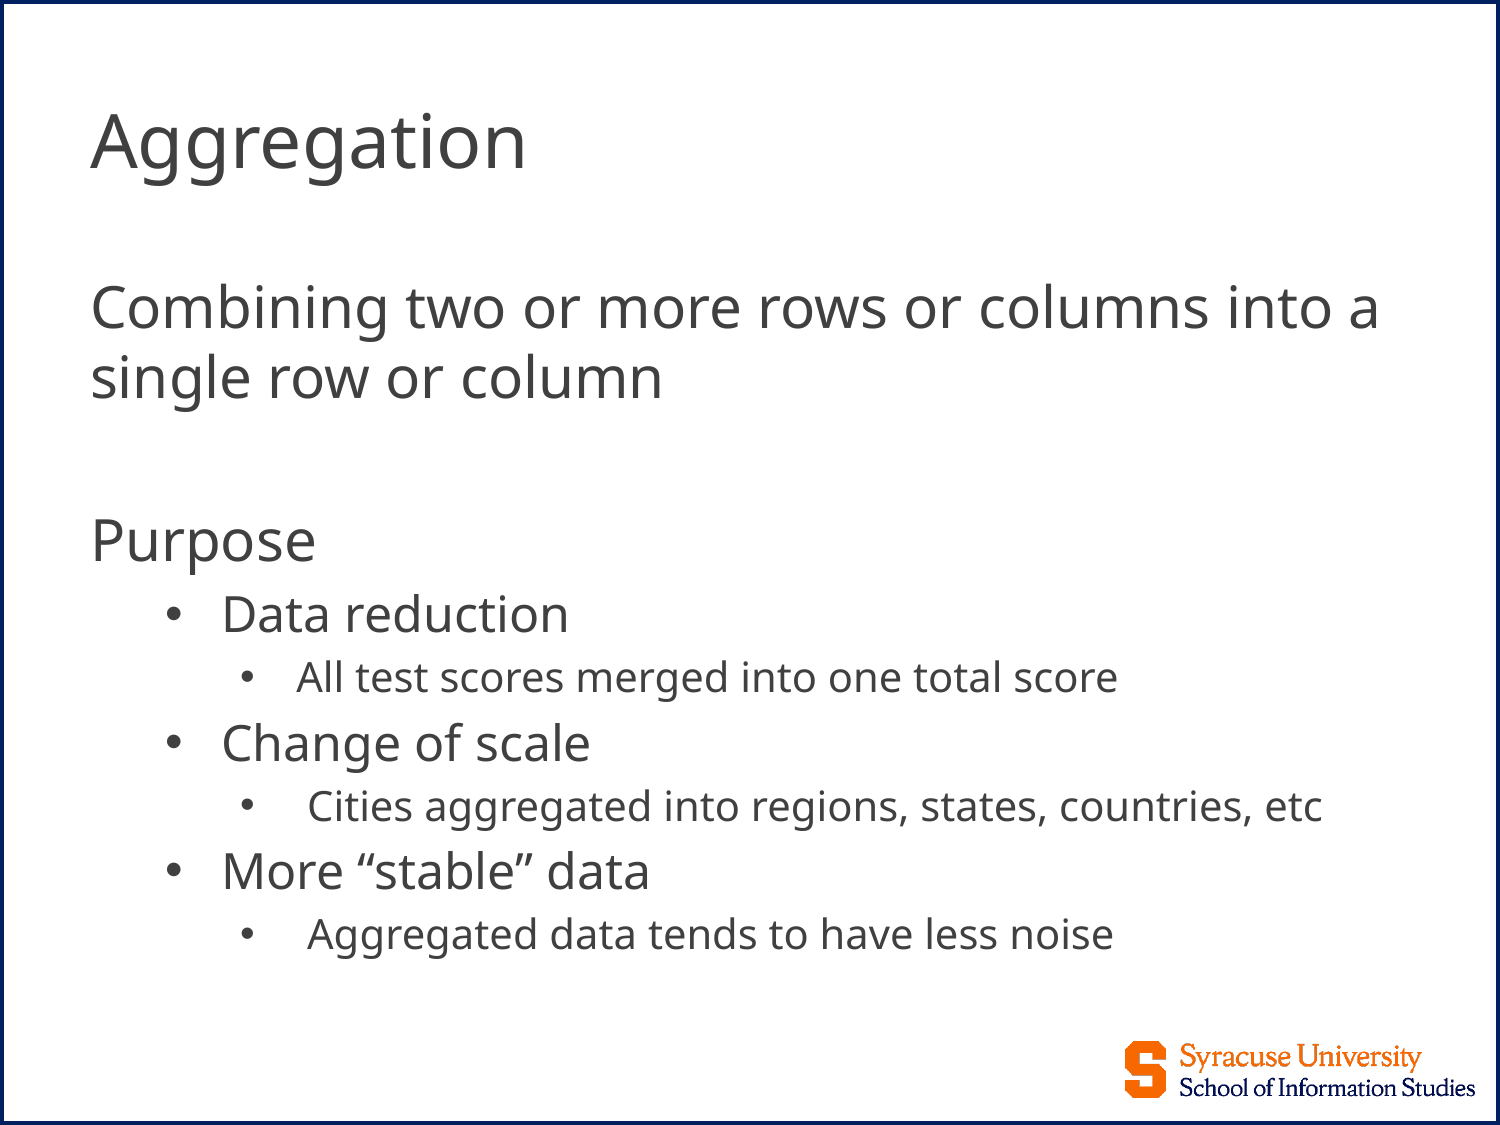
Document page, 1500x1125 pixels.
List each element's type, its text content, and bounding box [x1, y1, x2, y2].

title Aggregation [75, 45, 1425, 233]
list Combining two or more rows or columns into a single row or column Purpose Data reduction All test scores merged into one total score Change of scale Cities aggregated into regions, states, countries, etc More “stable” data Aggregated data tends to have less noise [75, 262, 1425, 1005]
picture [1125, 1041, 1475, 1098]
